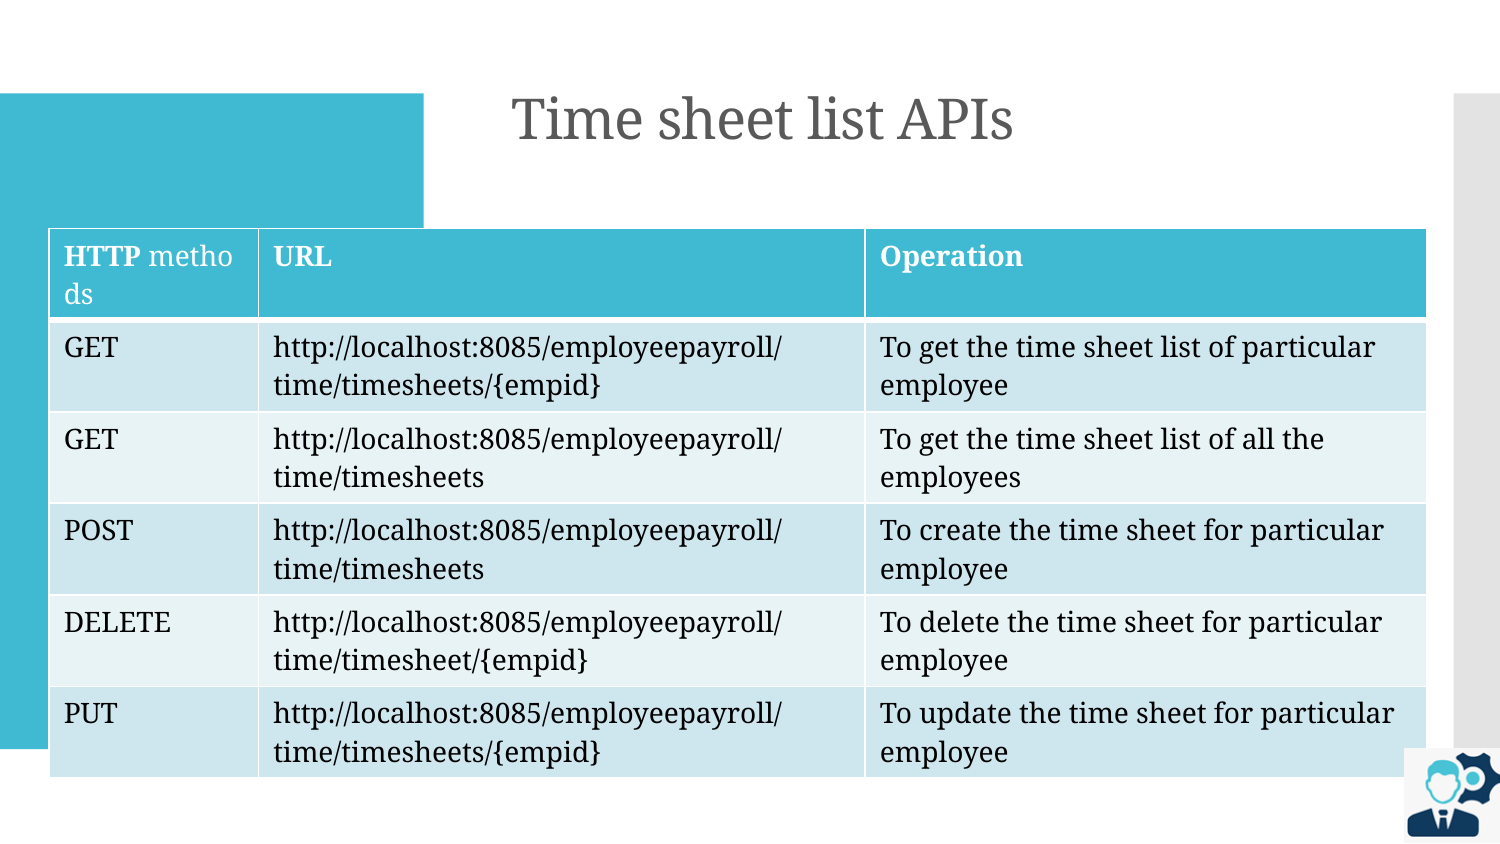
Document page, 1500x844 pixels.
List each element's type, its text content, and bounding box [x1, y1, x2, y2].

table_cell http://localhost:8085/employeepayroll/time/timesheets/{empid} [259, 323, 864, 411]
table_header Operation [866, 229, 1426, 317]
table_cell PUT [50, 687, 258, 777]
table_header URL [259, 229, 864, 317]
table_cell To create the time sheet for particular employee [866, 504, 1426, 594]
table_cell http://localhost:8085/employeepayroll/time/timesheets [259, 504, 864, 594]
table_cell http://localhost:8085/employeepayroll/time/timesheet/{empid} [259, 596, 864, 686]
table_cell To update the time sheet for particular employee [866, 687, 1426, 777]
table_cell To delete the time sheet for particular employee [866, 596, 1426, 686]
table_cell To get the time sheet list of all the employees [866, 413, 1426, 502]
table_cell POST [50, 504, 258, 594]
table_cell GET [50, 323, 258, 411]
table_cell DELETE [50, 596, 258, 686]
picture [1404, 748, 1500, 844]
table_cell http://localhost:8085/employeepayroll/time/timesheets [259, 413, 864, 502]
table_header HTTP methods [50, 229, 258, 317]
table_cell http://localhost:8085/employeepayroll/time/timesheets/{empid} [259, 687, 864, 777]
title Time sheet list APIs [98, 68, 1428, 163]
table_cell To get the time sheet list of particular employee [866, 323, 1426, 411]
table_cell GET [50, 413, 258, 502]
